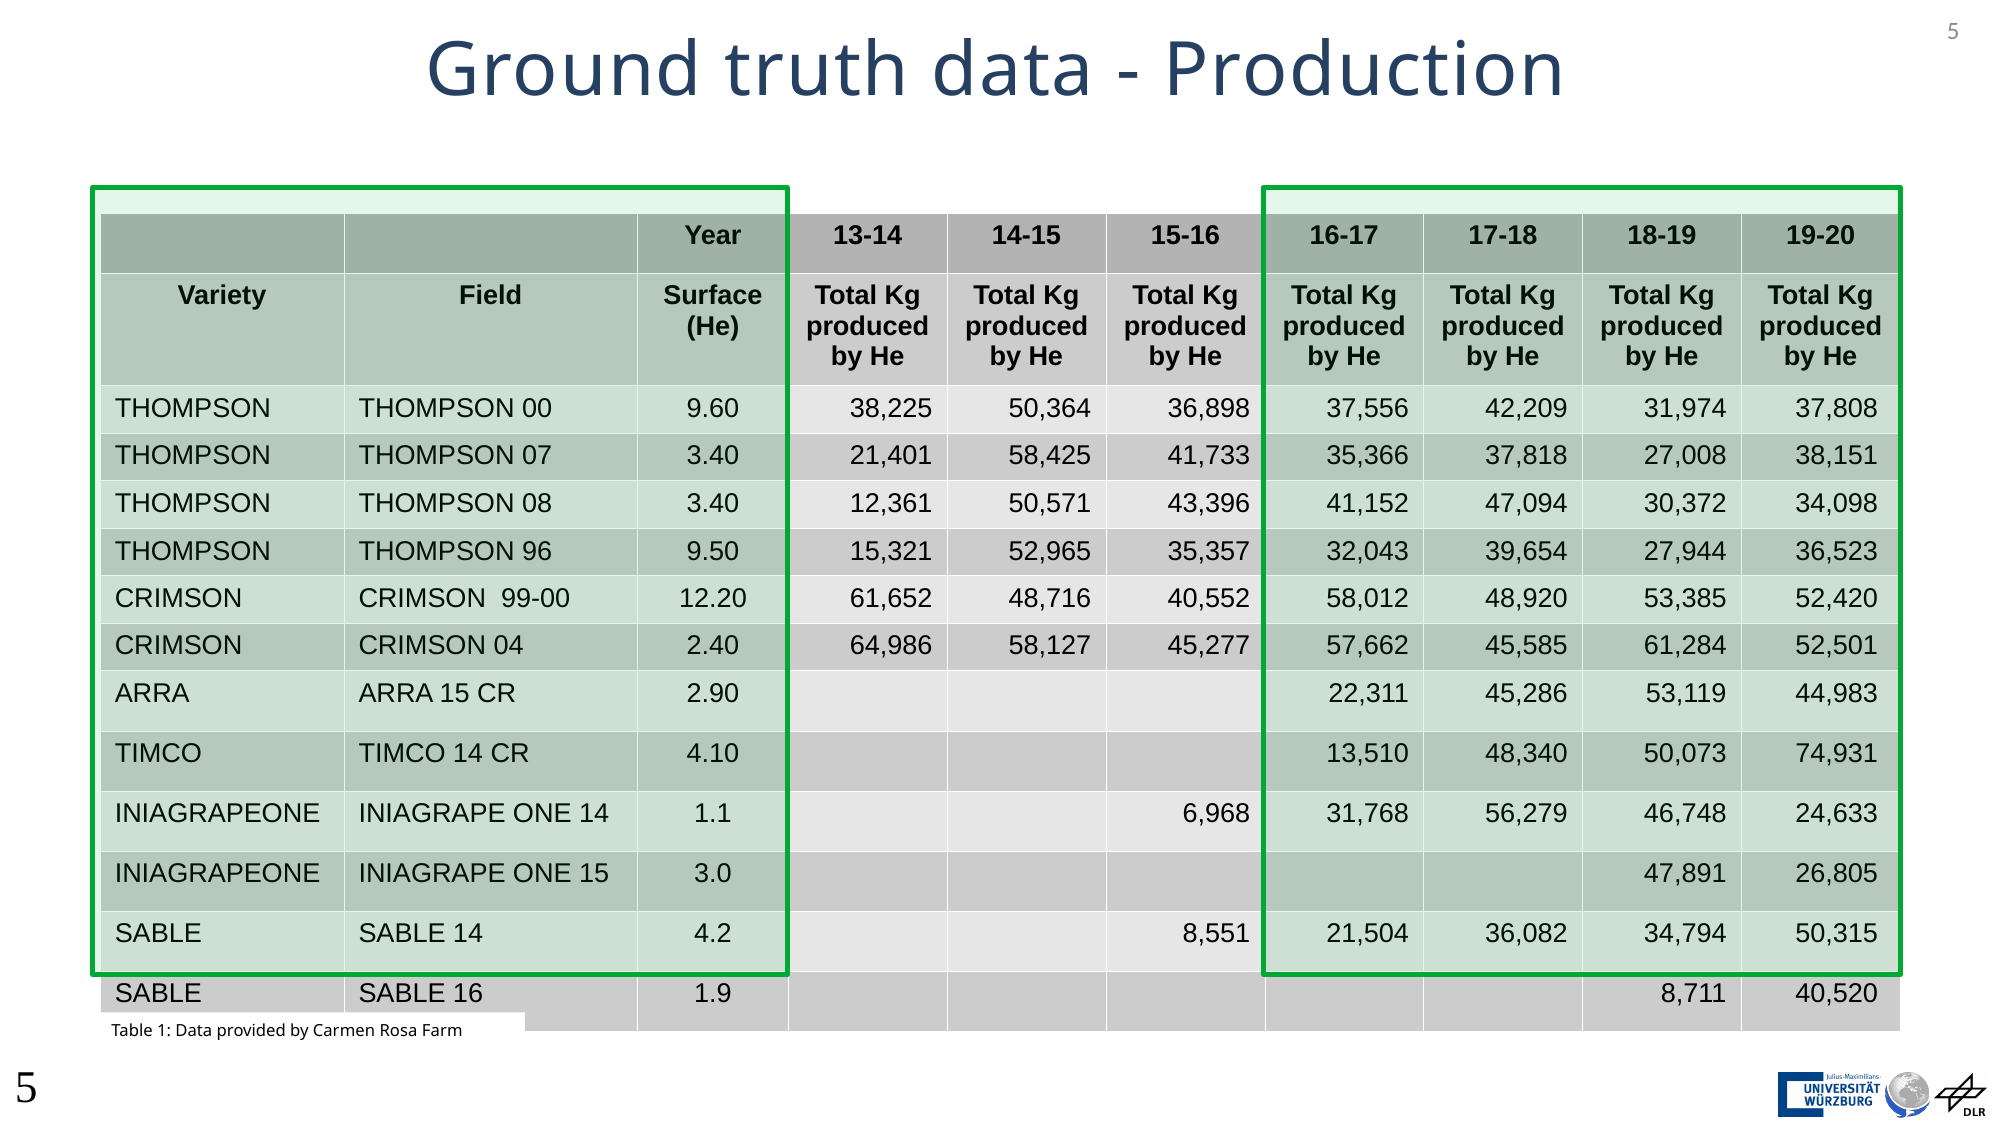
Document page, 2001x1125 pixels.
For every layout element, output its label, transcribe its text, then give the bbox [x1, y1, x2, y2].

table_cell 61,652 [789, 576, 947, 623]
table_cell [789, 732, 947, 791]
text_box [1263, 187, 1901, 975]
table_cell SABLE [101, 975, 344, 1012]
table_cell 58,127 [948, 624, 1106, 670]
table_cell SABLE 16 [345, 975, 637, 1031]
table_cell [1424, 975, 1582, 1031]
table_cell [789, 792, 947, 851]
picture [1885, 1072, 1930, 1118]
table_cell [1107, 972, 1265, 1031]
table_cell [1107, 852, 1263, 911]
table_cell 21,401 [789, 434, 947, 480]
table_cell [789, 972, 947, 1031]
table_header 13-14 [789, 214, 947, 273]
table_cell [789, 912, 947, 971]
table_cell [1266, 975, 1423, 1031]
table_cell 43,396 [1107, 481, 1263, 528]
table_cell 40,520 [1742, 975, 1900, 1031]
table_cell Total Kg produced by He [948, 274, 1106, 385]
table_cell [948, 732, 1106, 791]
table_cell [948, 852, 1106, 911]
table_cell 52,965 [948, 529, 1106, 575]
table_cell 38,225 [789, 386, 947, 433]
picture [1778, 1072, 1881, 1117]
table_cell 6,968 [1107, 792, 1263, 851]
table_cell [789, 852, 947, 911]
table_cell [1107, 671, 1263, 731]
table_cell 1.9 [638, 975, 788, 1031]
text_box [92, 187, 788, 975]
table_cell [948, 792, 1106, 851]
table_cell 48,716 [948, 576, 1106, 623]
text_box Table 1: Data provided by Carmen Rosa Farm [96, 1012, 525, 1048]
table_cell 40,552 [1107, 576, 1263, 623]
table_cell [789, 671, 947, 731]
table_cell 50,571 [948, 481, 1106, 528]
table_cell 45,277 [1107, 624, 1263, 670]
table_cell 36,898 [1107, 386, 1263, 433]
table_cell 8,711 [1583, 975, 1741, 1031]
text_box Ground truth data - Production [155, 0, 1839, 111]
table_cell 8,551 [1107, 912, 1263, 971]
table_cell [948, 972, 1106, 1031]
text_box <number> [1839, 10, 1975, 50]
picture [1933, 1072, 1988, 1117]
table_cell 50,364 [948, 386, 1106, 433]
table_cell [948, 912, 1106, 971]
table_header 14-15 [948, 214, 1106, 273]
table_cell [948, 671, 1106, 731]
table_cell Total Kg produced by He [1107, 274, 1263, 385]
table_cell Total Kg produced by He [789, 274, 947, 385]
table_header 15-16 [1107, 214, 1263, 273]
table_cell [1107, 732, 1263, 791]
table_cell 58,425 [948, 434, 1106, 480]
table_cell 12,361 [789, 481, 947, 528]
table_cell 15,321 [789, 529, 947, 575]
table_cell 35,357 [1107, 529, 1263, 575]
table_cell 64,986 [789, 624, 947, 670]
table_cell 41,733 [1107, 434, 1263, 480]
